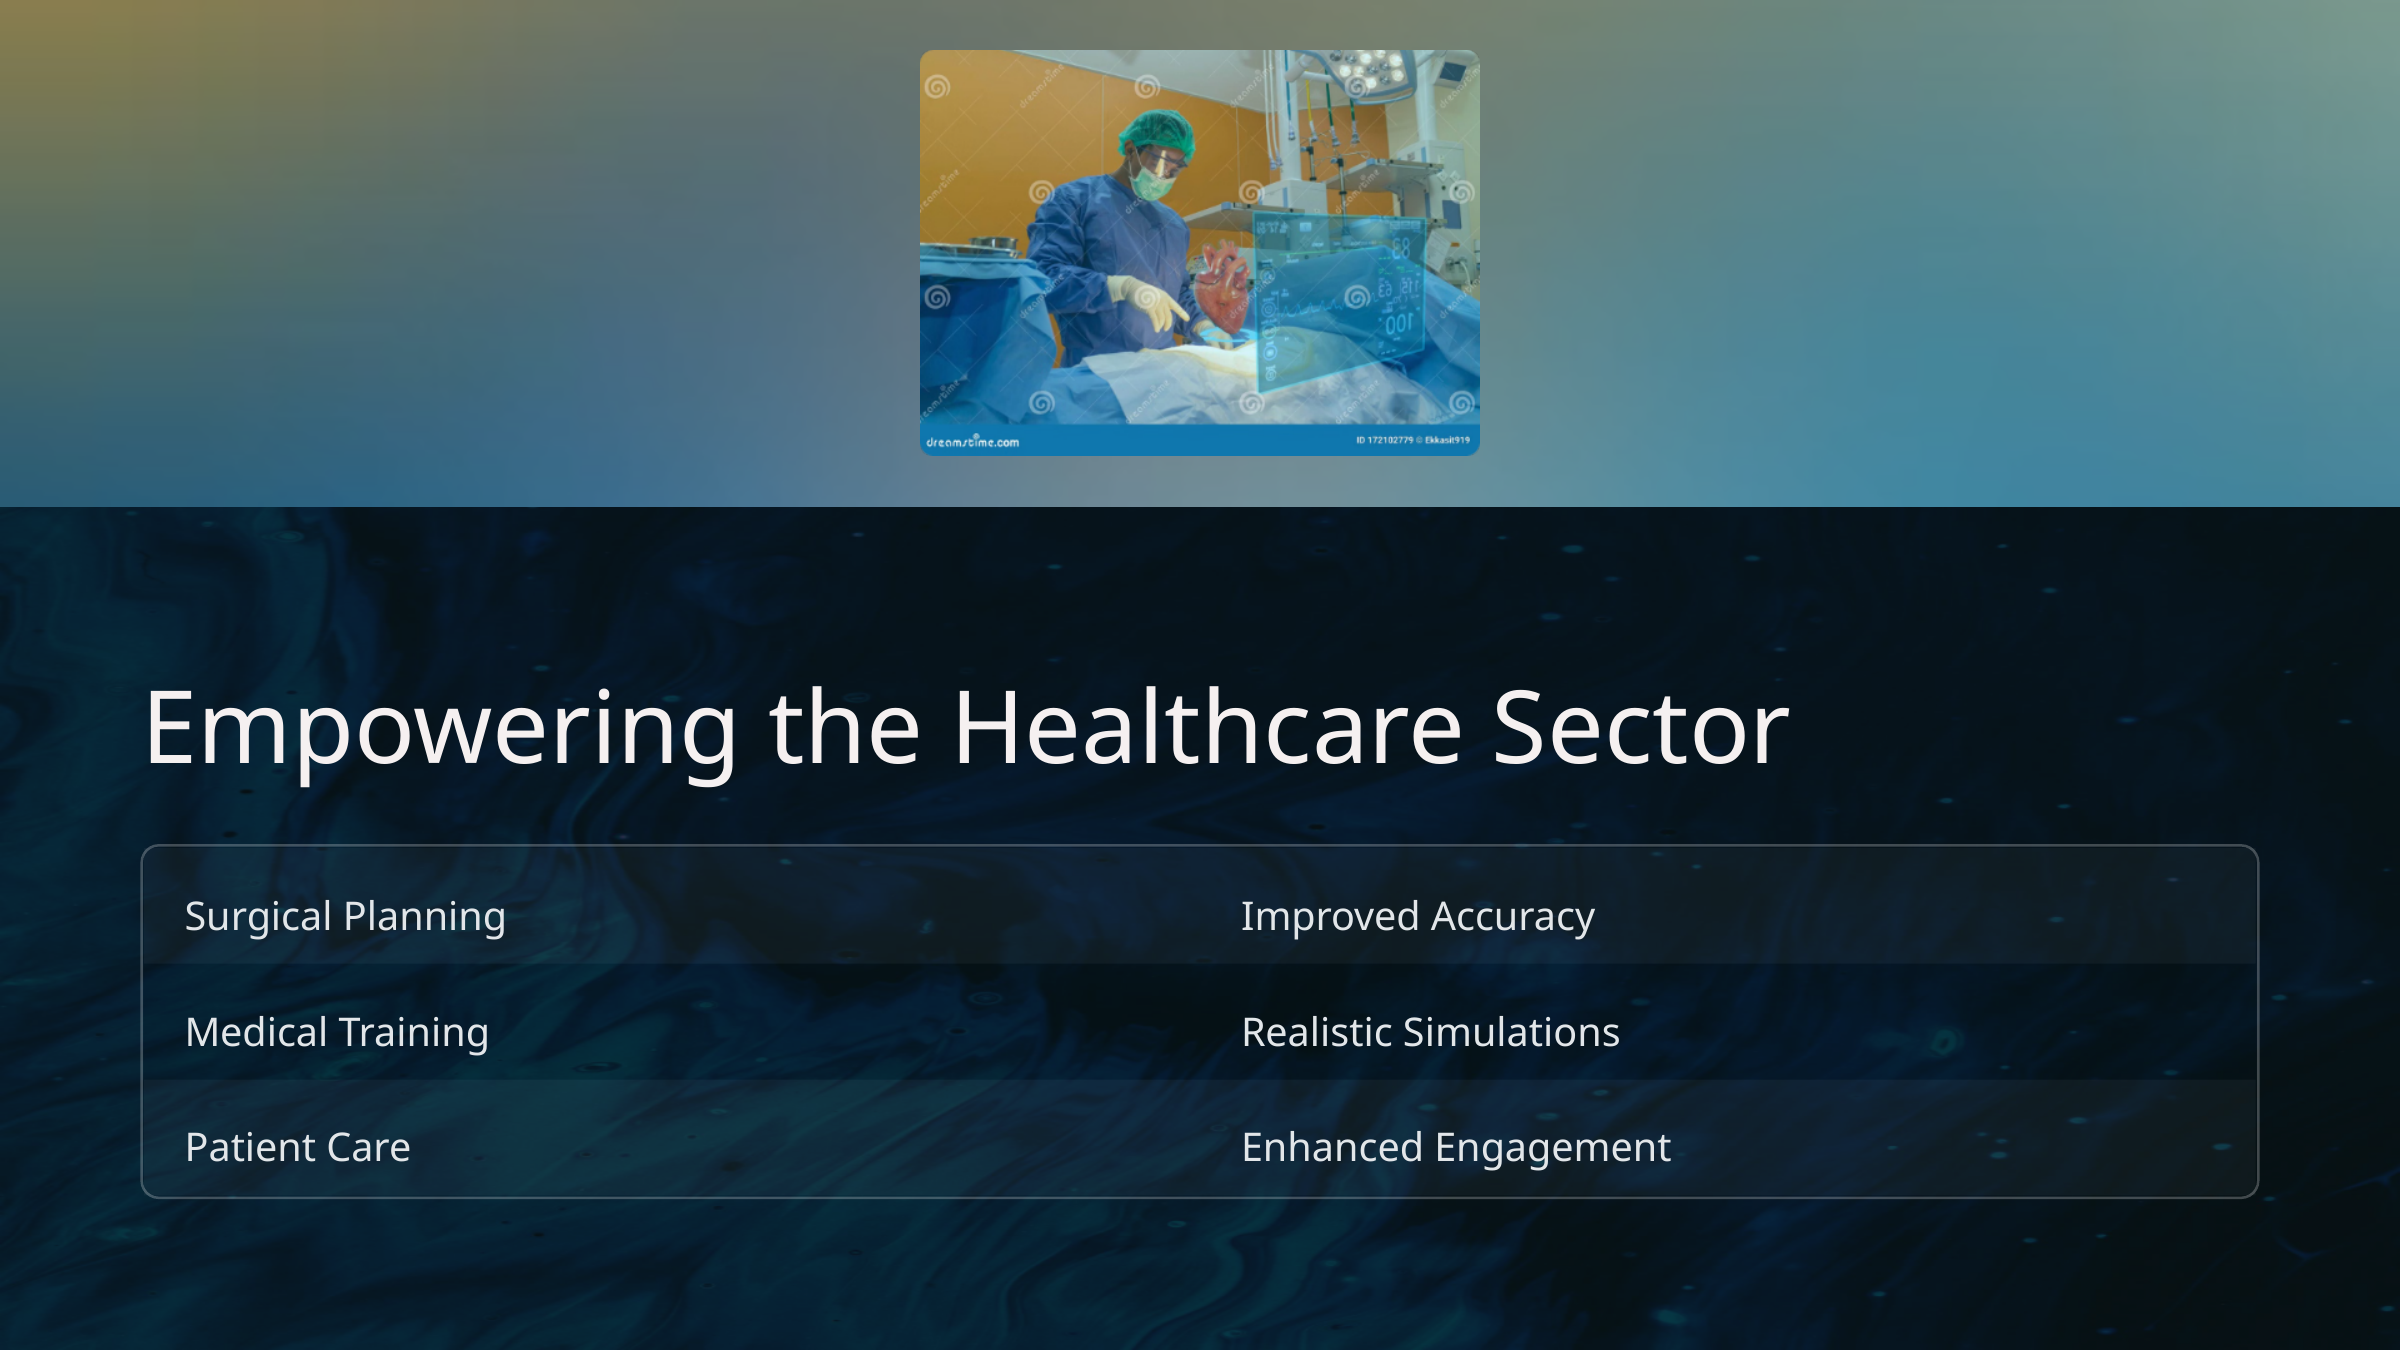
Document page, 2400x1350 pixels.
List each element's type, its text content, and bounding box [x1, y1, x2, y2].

text_box Realistic Simulations [1241, 989, 2216, 1055]
text_box Surgical Planning [184, 873, 1159, 939]
text_box [144, 847, 2256, 963]
text_box Empowering the Healthcare Sector [141, 658, 1881, 785]
text_box [144, 1079, 2256, 1196]
text_box Improved Accuracy [1241, 873, 2216, 939]
picture [0, 0, 2400, 1350]
text_box Medical Training [184, 989, 1159, 1055]
text_box [144, 963, 2256, 1079]
text_box Patient Care [184, 1105, 1159, 1170]
text_box Enhanced Engagement [1241, 1105, 2216, 1170]
